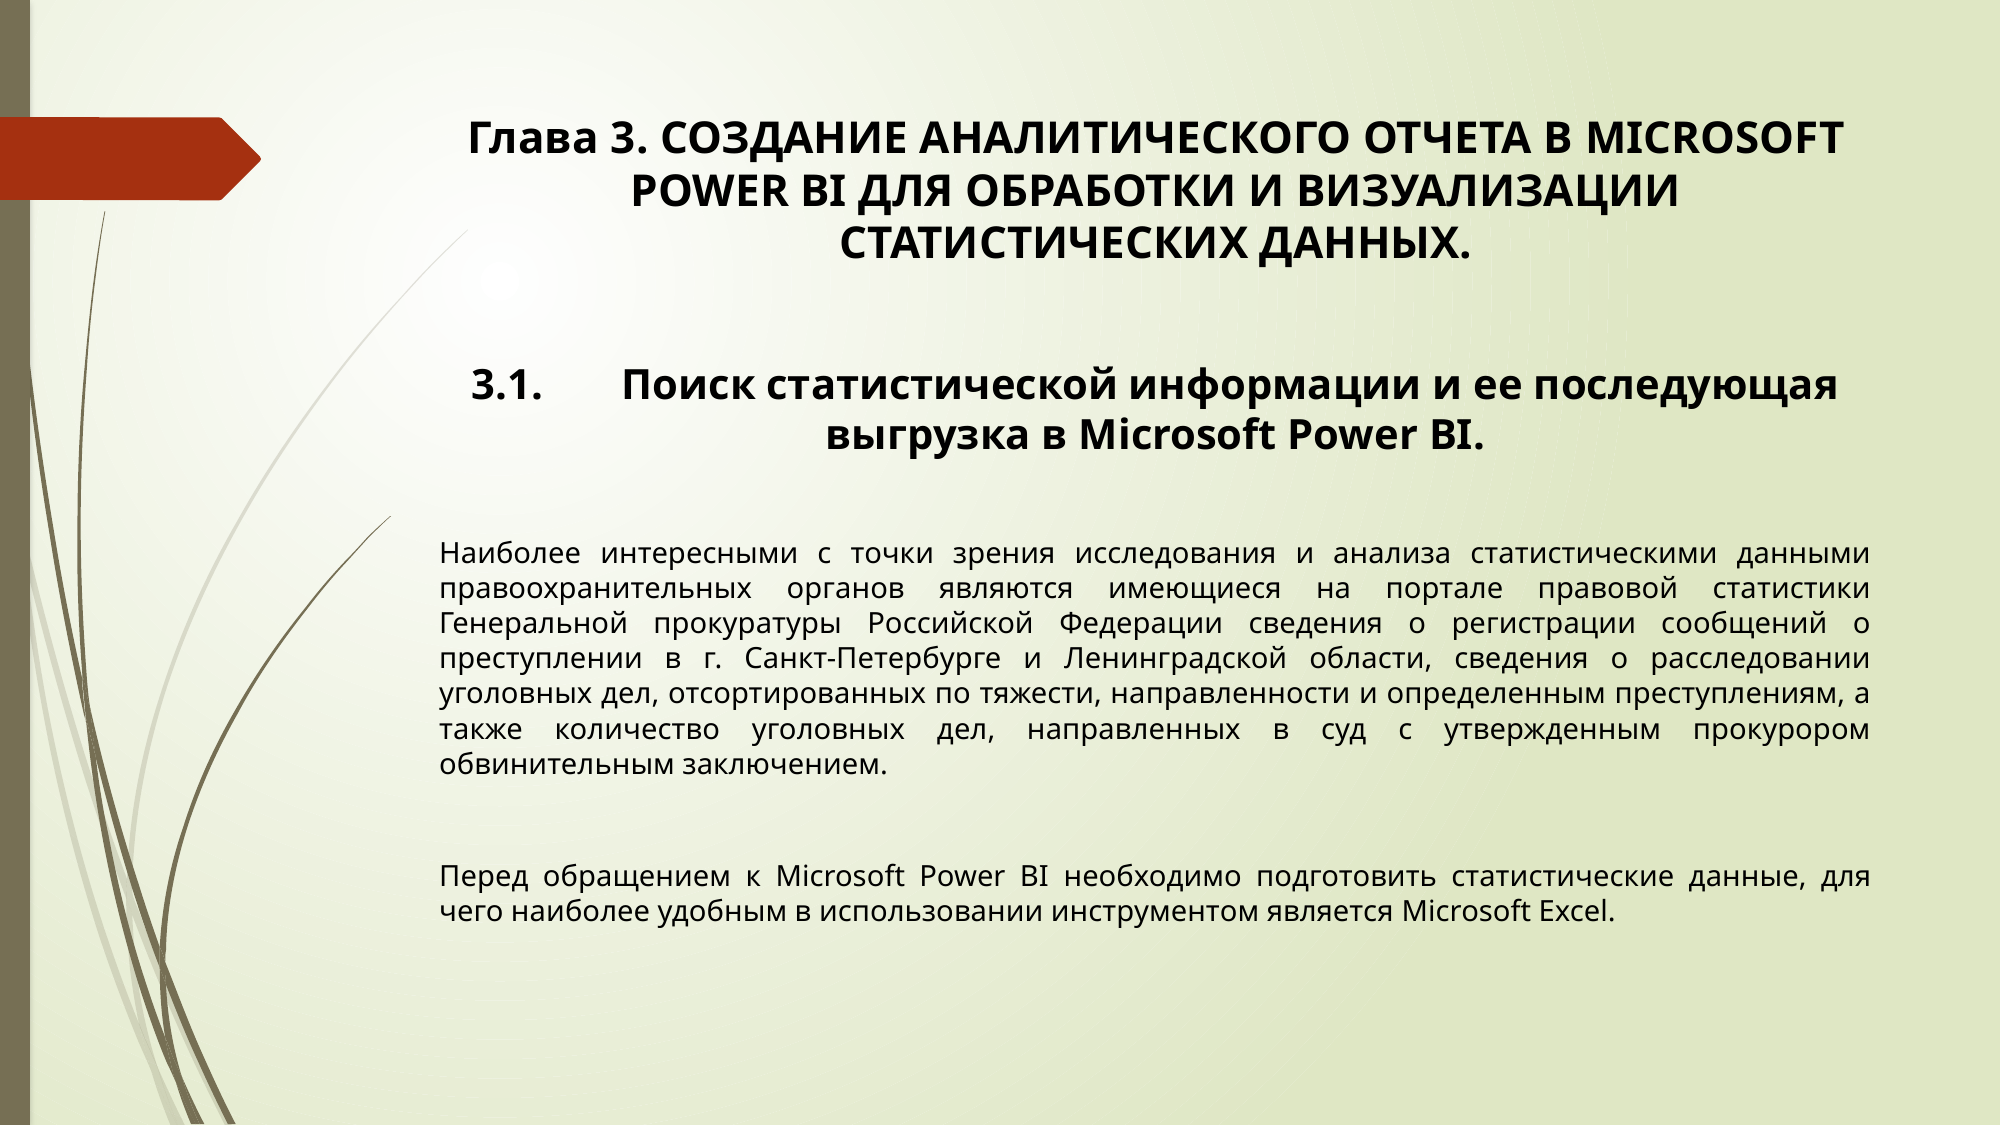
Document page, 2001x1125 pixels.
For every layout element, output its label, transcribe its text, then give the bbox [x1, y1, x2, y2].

list 3.1. Поиск статистической информации и ее последующая выгрузка в Microsoft Power BI. Наиболее интересными с точки зрения исследования и анализа статистическими данными правоохранительных органов являются имеющиеся на портале правовой статистики Генеральной прокуратуры Российской Федерации сведения о регистрации сообщений о преступлении в г. Санкт-Петербурге и Ленинградской области, сведения о расследовании уголовных дел, отсортированных по тяжести, направленности и определенным преступлениям, а также количество уголовных дел, направленных в суд с утвержденным прокурором обвинительным заключением. Перед обращением к Microsoft Power BI необходимо подготовить статистические данные, для чего наиболее удобным в использовании инструментом является Microsoft Excel. [424, 350, 1887, 1023]
title Глава 3. СОЗДАНИЕ АНАЛИТИЧЕСКОГО ОТЧЕТА В MICROSOFT POWER BI ДЛЯ ОБРАБОТКИ И ВИЗУАЛИЗАЦИИ СТАТИСТИЧЕСКИХ ДАННЫХ. [425, 102, 1888, 313]
